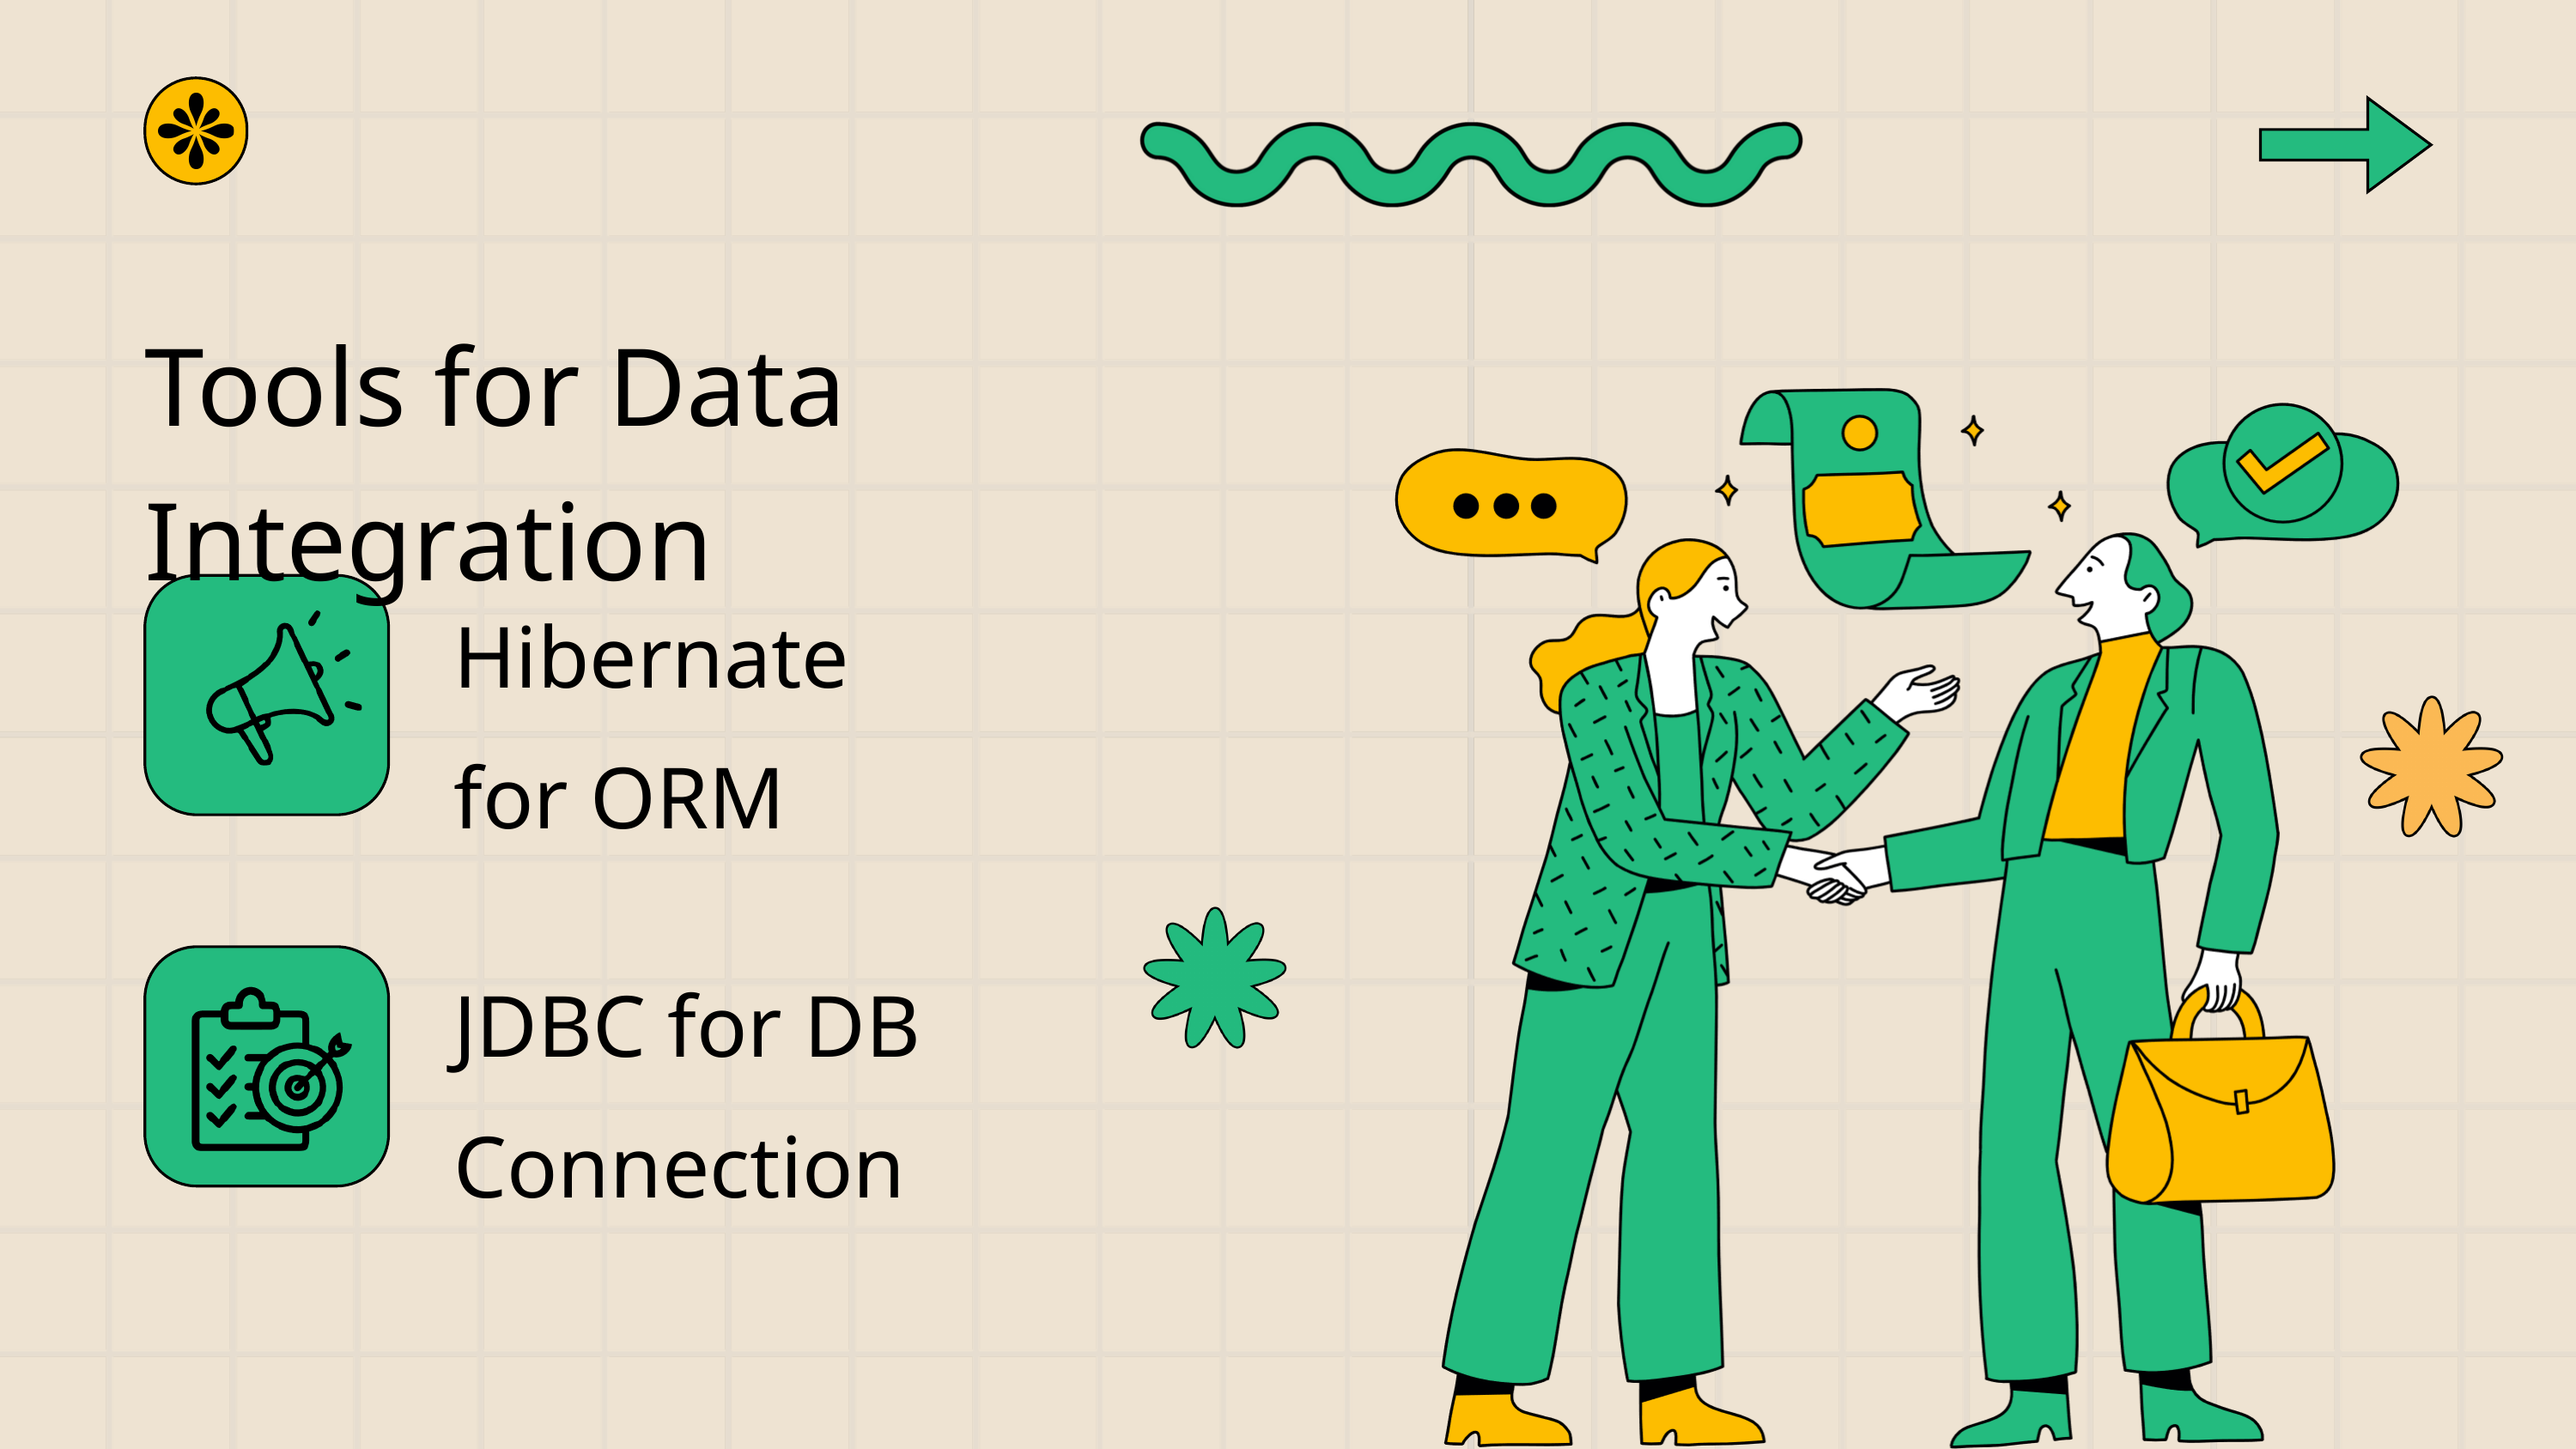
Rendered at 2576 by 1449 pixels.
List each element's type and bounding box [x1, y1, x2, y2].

text_box [144, 546, 389, 815]
text_box [144, 917, 389, 1186]
text_box [2260, 97, 2432, 192]
text_box [144, 48, 247, 185]
picture [0, 0, 2576, 1449]
